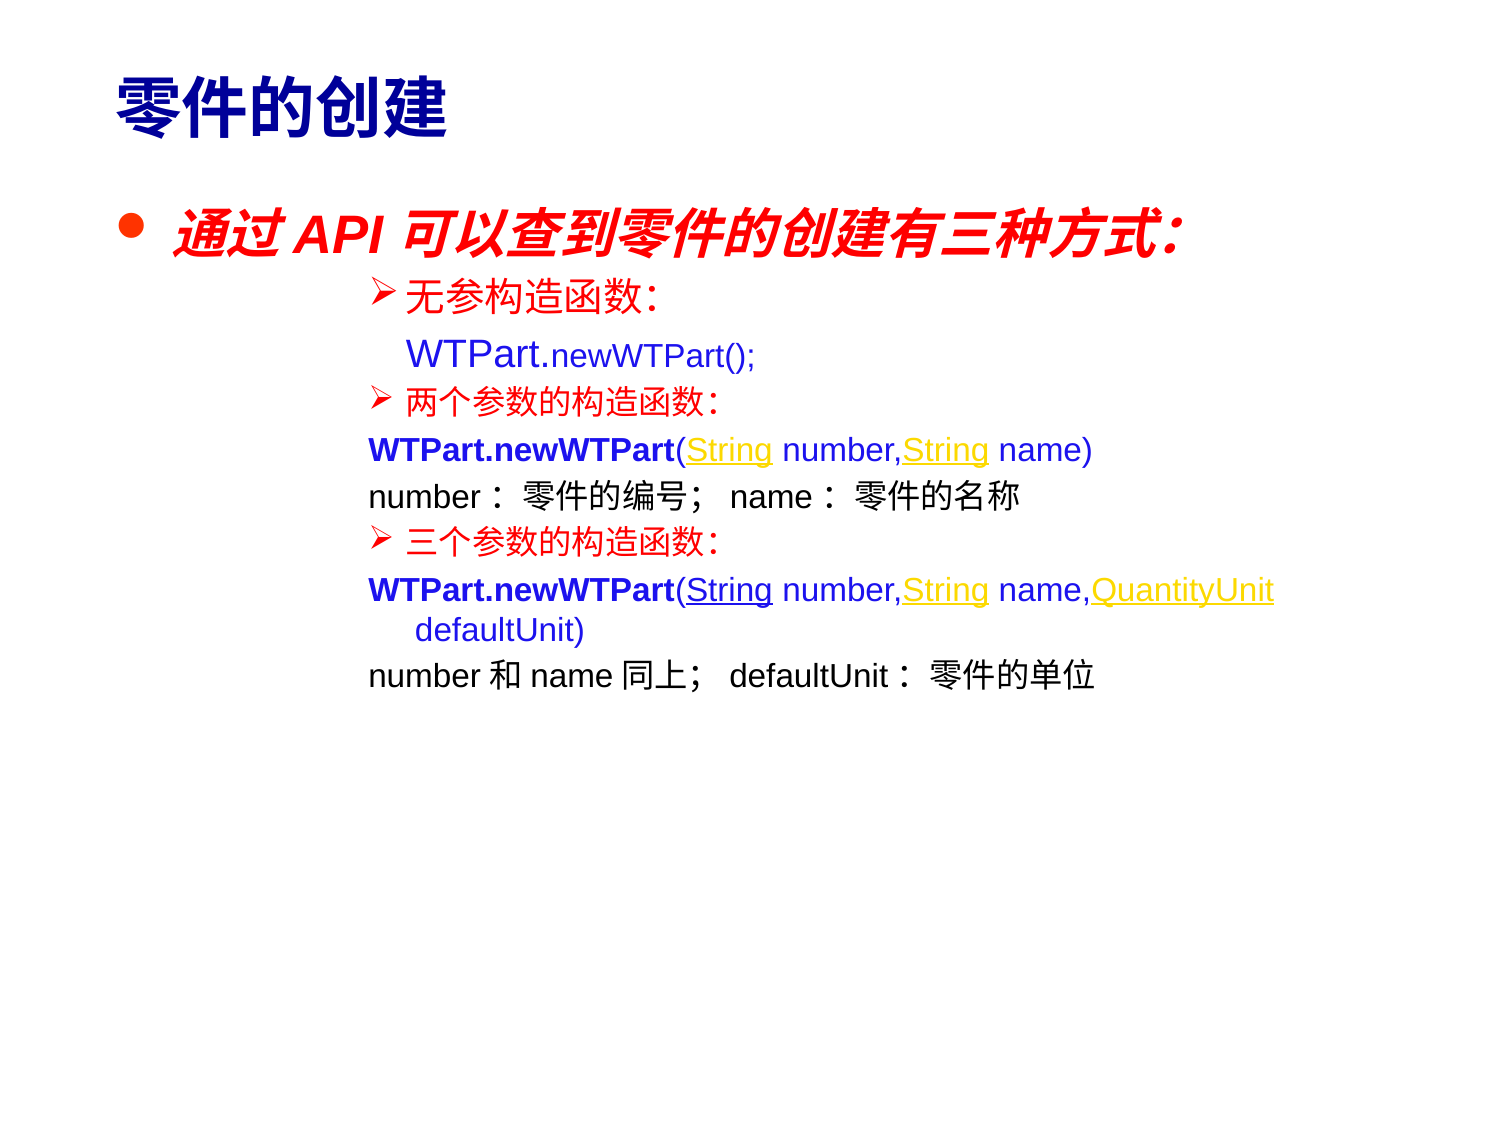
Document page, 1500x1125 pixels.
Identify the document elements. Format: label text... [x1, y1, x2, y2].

list 通过API可以查到零件的创建有三种方式： 无参构造函数： WTPart.newWTPart(); 两个参数的构造函数： WTPart.newWTPart(String number,String name) number：零件的编号；name：零件的名称 三个参数的构造函数： WTPart.newWTPart(String number,String name,QuantityUnit defaultUnit) number和name同上；defaultUnit：零件的单位 [100, 191, 1403, 963]
title 零件的创建 [100, 52, 1395, 154]
